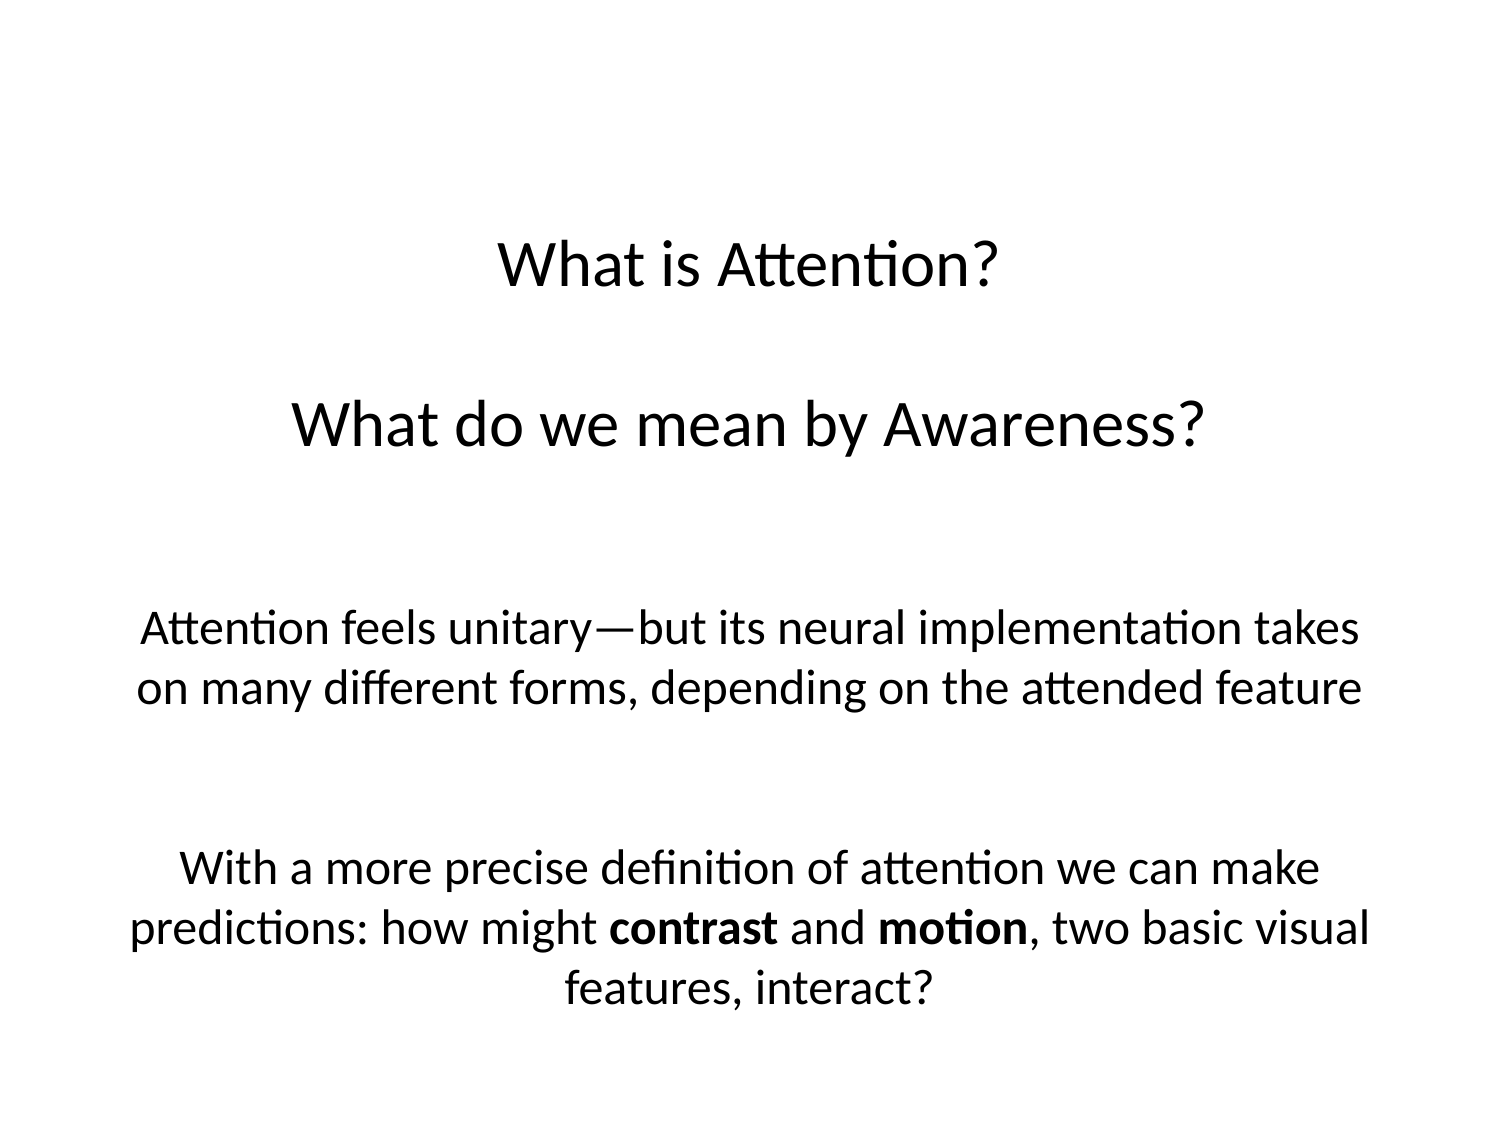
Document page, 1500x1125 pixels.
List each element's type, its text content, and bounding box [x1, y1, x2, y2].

text_box Attention feels unitary—but its neural implementation takes on many different forms, depending on the attended feature With a more precise definition of attention we can make predictions: how might contrast and motion, two basic visual features, interact? [99, 587, 1400, 1023]
text_box What is Attention? What do we mean by Awareness? [276, 212, 1224, 468]
